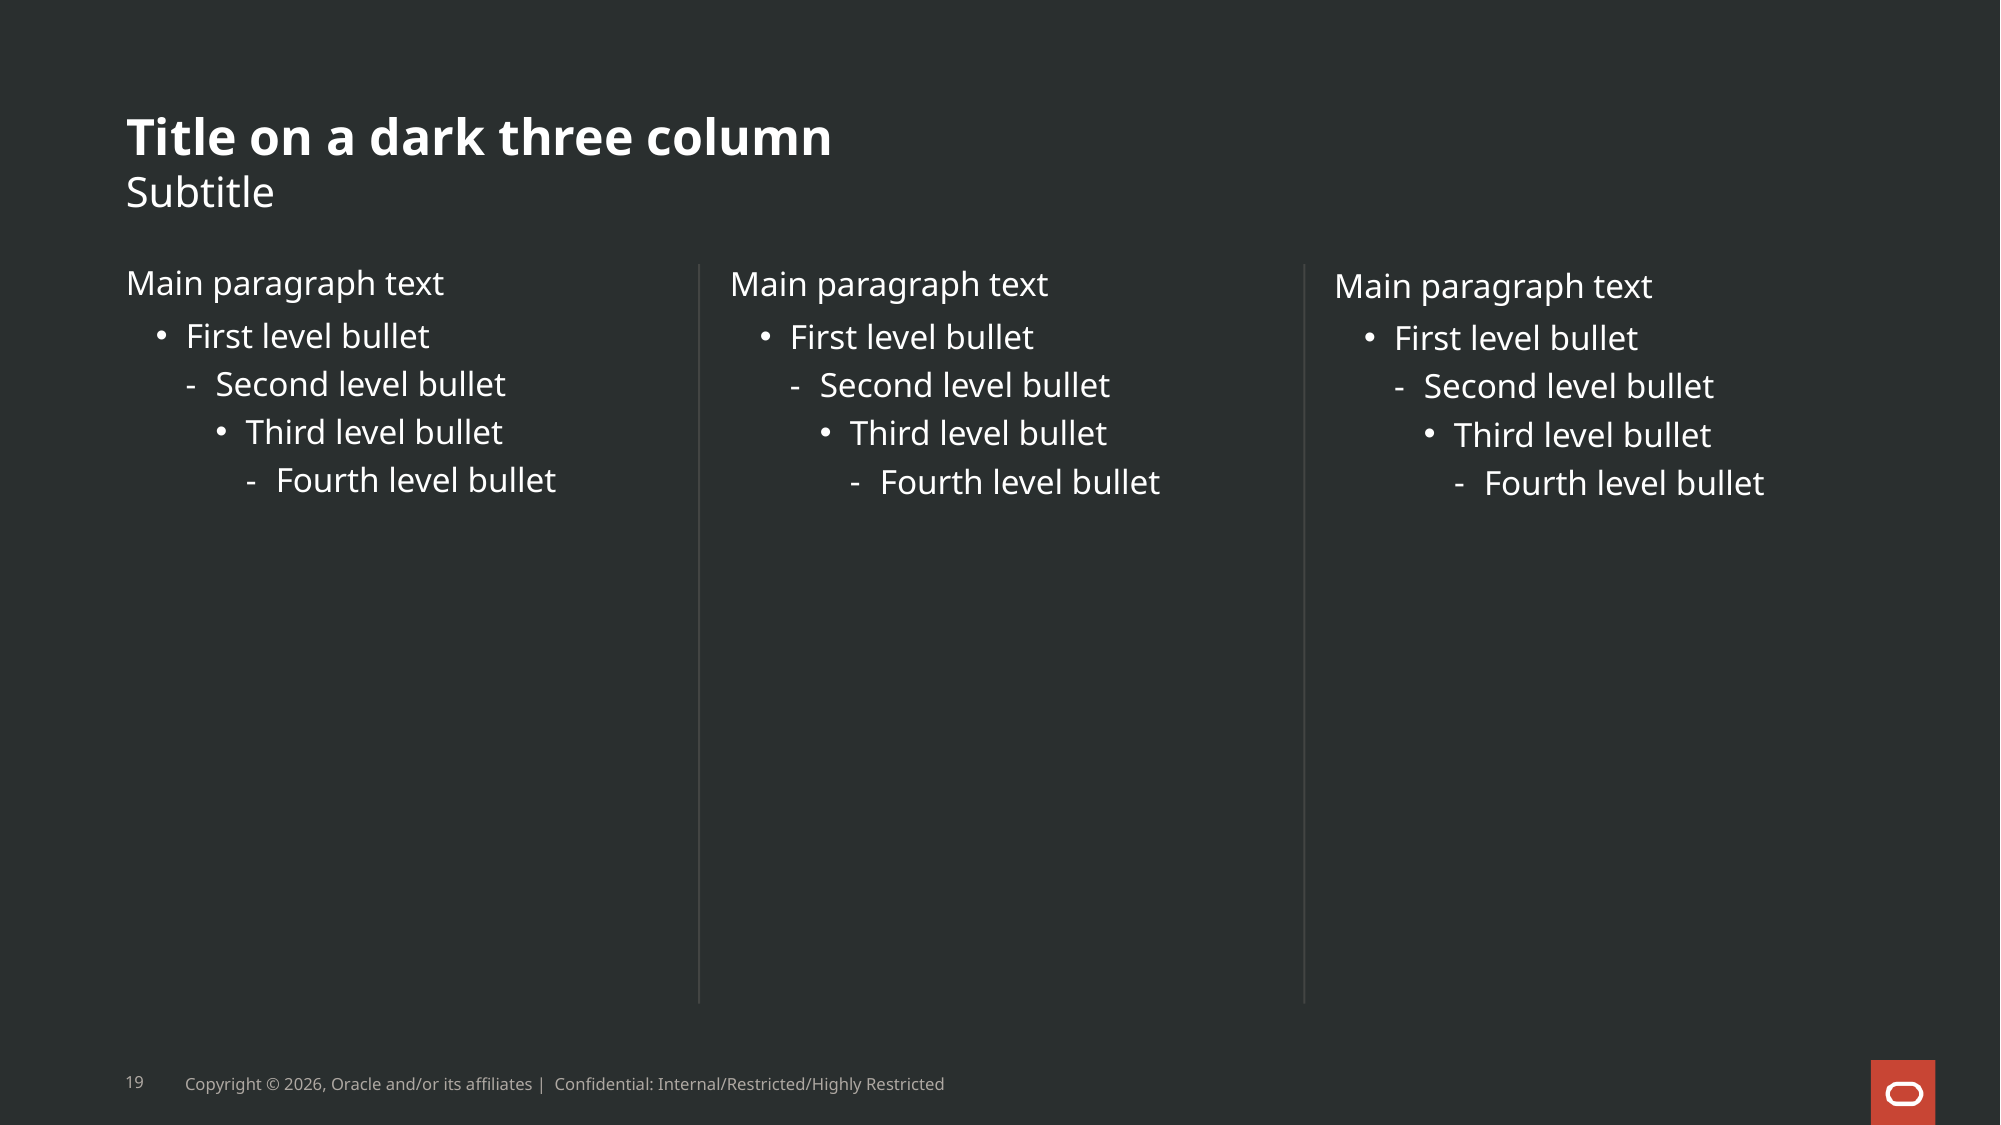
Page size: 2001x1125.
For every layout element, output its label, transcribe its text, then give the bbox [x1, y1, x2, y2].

list Main paragraph text First level bullet Second level bullet Third level bullet Fourth level bullet [729, 263, 1270, 1004]
title Title on a dark three column [126, 29, 1877, 165]
list Main paragraph text First level bullet Second level bullet Third level bullet Fourth level bullet [1334, 264, 1875, 1005]
list Main paragraph text First level bullet Second level bullet Third level bullet Fourth level bullet [125, 262, 666, 1002]
footer Copyright © 2026, Oracle and/or its affiliates | Confidential: Internal/Restricted/Highly Restricted [185, 1053, 1128, 1114]
list Subtitle [125, 165, 1877, 220]
slide_number 19 [125, 1053, 185, 1114]
